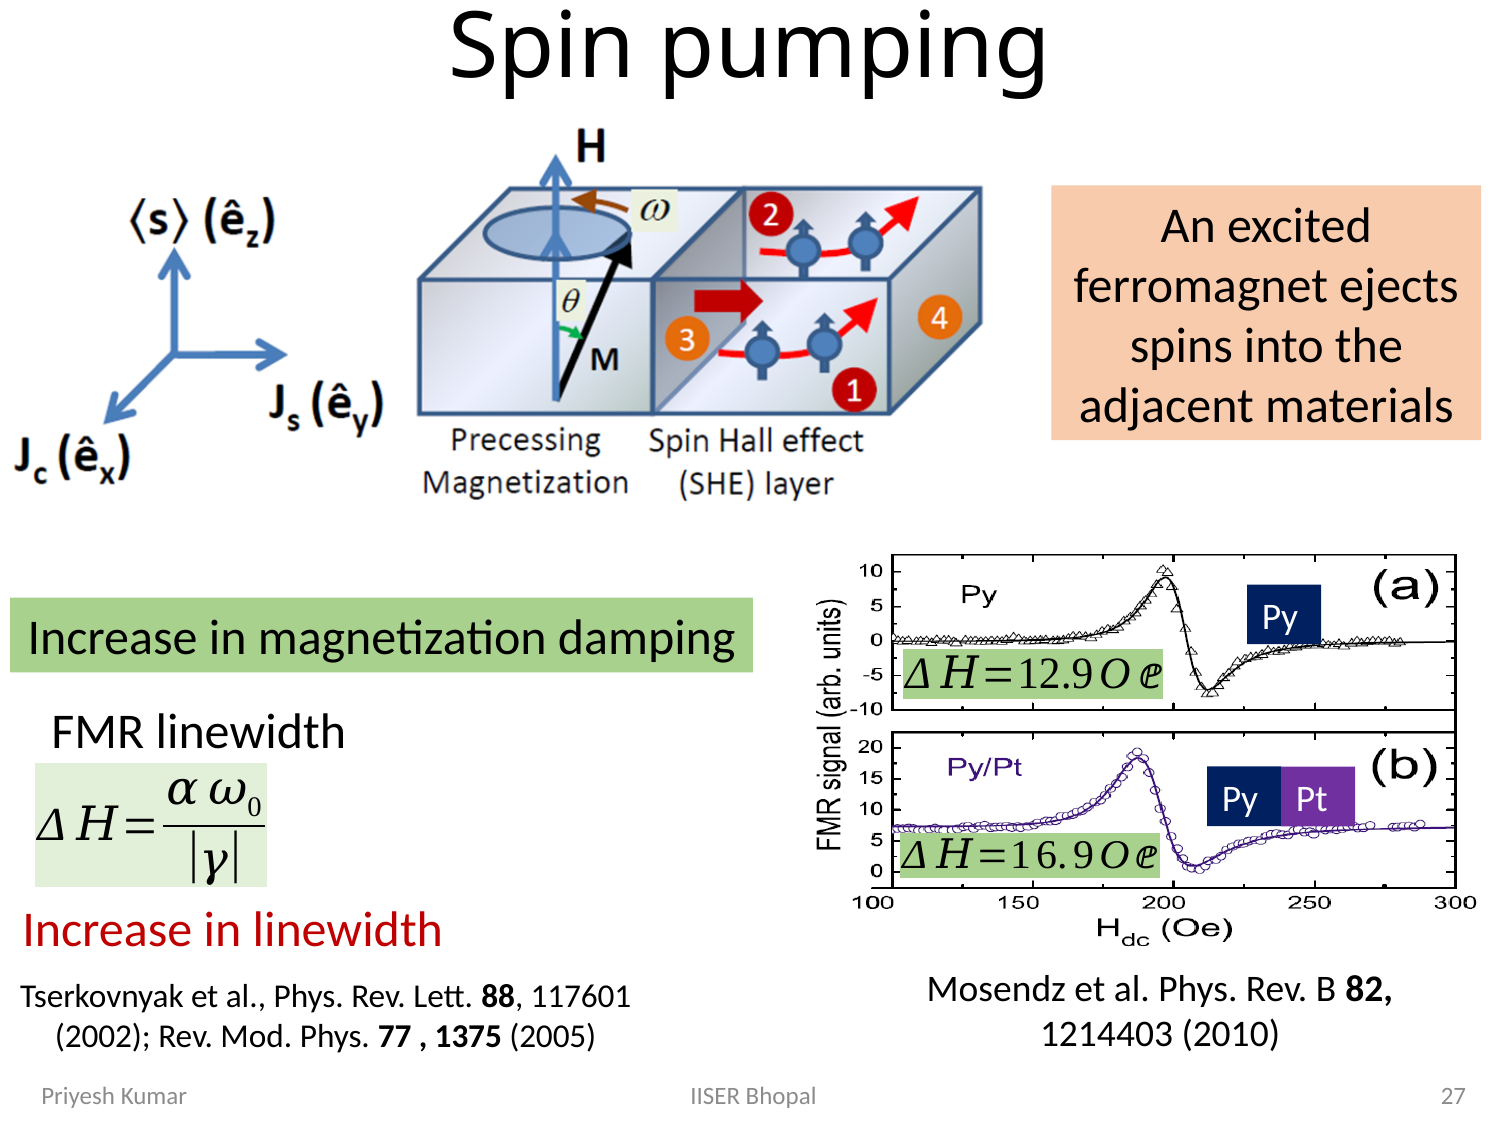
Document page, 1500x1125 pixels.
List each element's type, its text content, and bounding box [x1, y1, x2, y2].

picture [4, 113, 997, 531]
text_box Mosendz et al. Phys. Rev. B 82, 1214403 (2010) [911, 956, 1409, 1062]
text_box Tserkovnyak et al., Phys. Rev. Lett. 88, 117601 (2002); Rev. Mod. Phys. 77 , 1375 (2005) [0, 966, 652, 1062]
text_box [806, 549, 1482, 949]
title Spin pumping [0, 0, 1500, 96]
text_box Increase in linewidth [0, 888, 466, 964]
text_box An excited ferromagnet ejects spins into the adjacent materials [1051, 185, 1482, 441]
slide_number Priyesh Kumar [26, 1065, 364, 1125]
footer IISER Bhopal [500, 1064, 1007, 1125]
slide_number 27 [1143, 1065, 1482, 1125]
text_box Increase in magnetization damping [10, 597, 753, 673]
